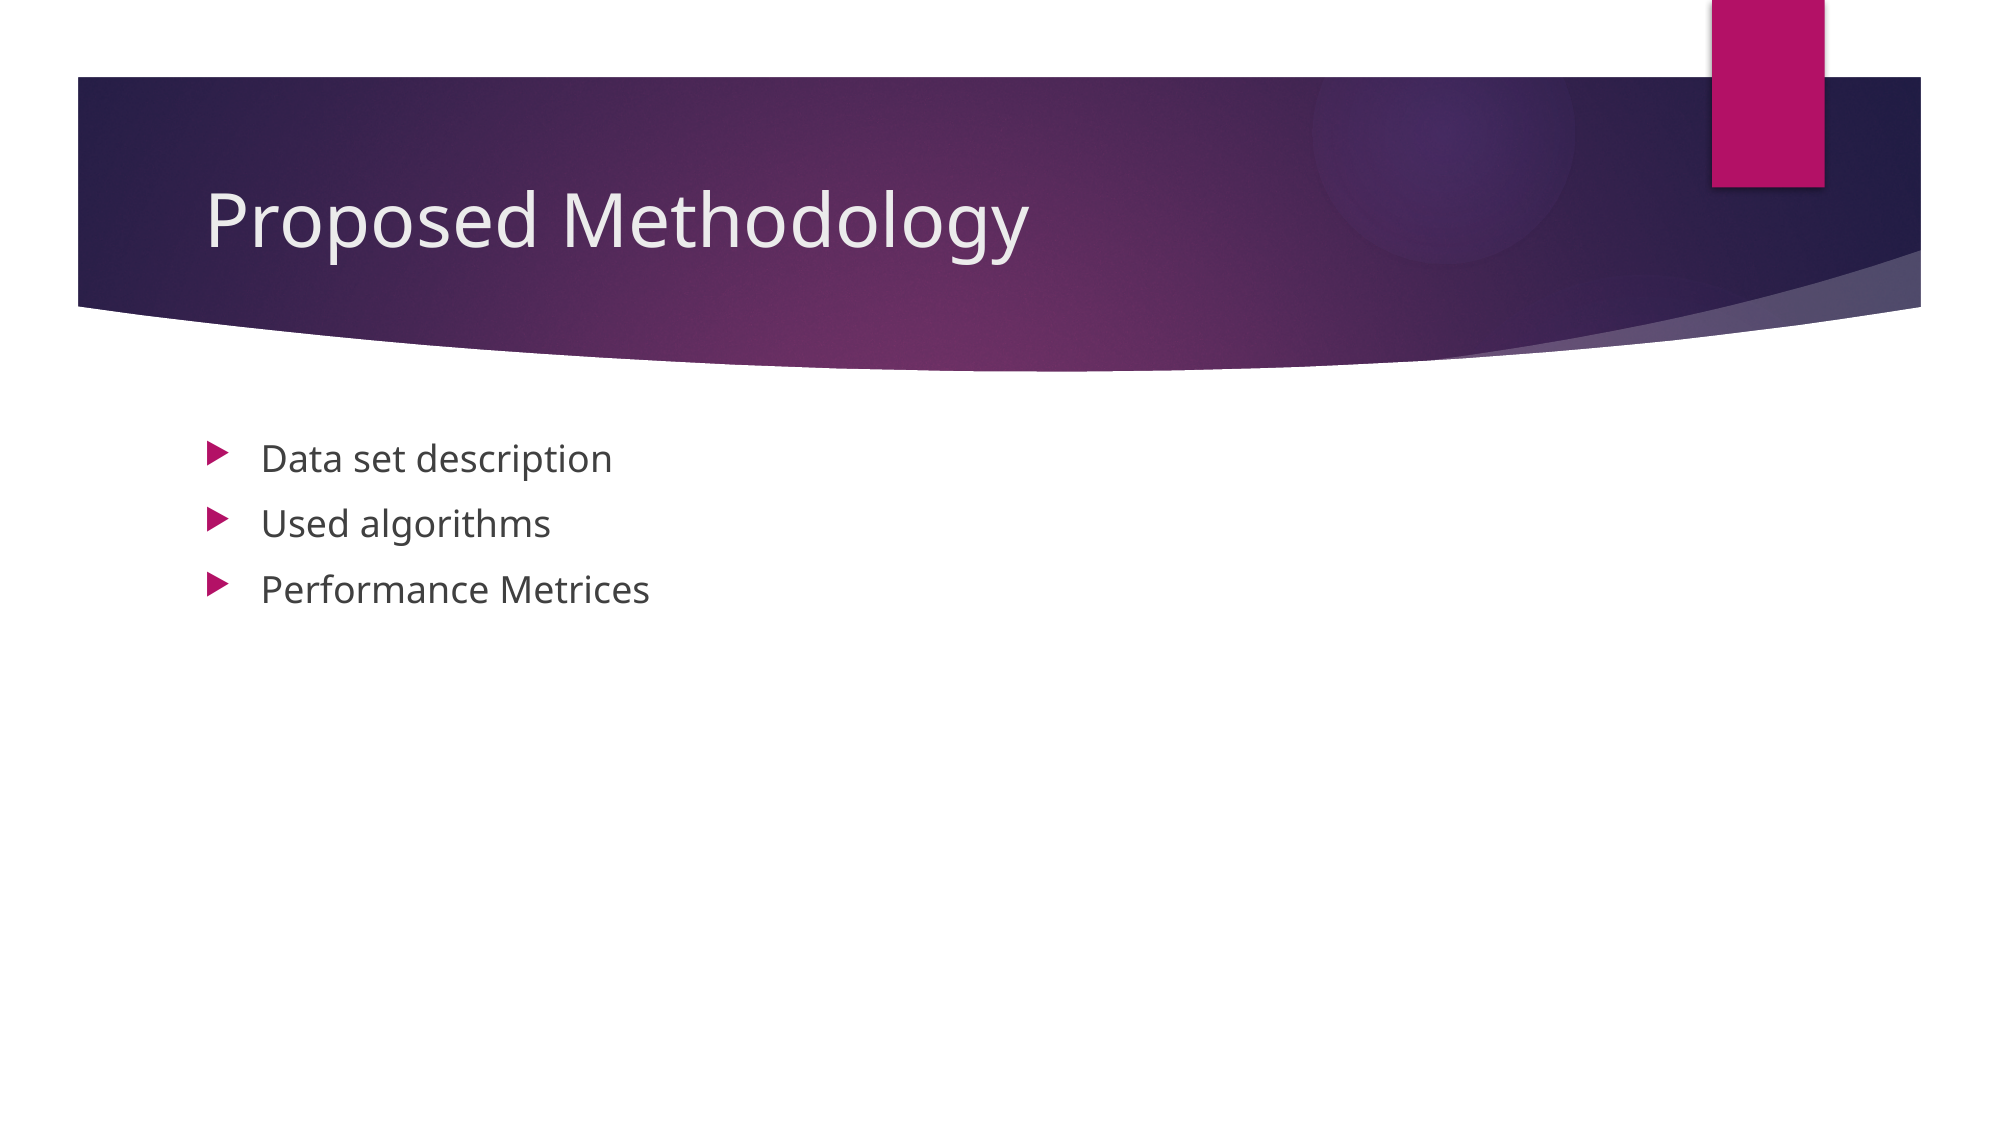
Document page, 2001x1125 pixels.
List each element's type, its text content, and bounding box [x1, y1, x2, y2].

title Proposed Methodology [189, 159, 1627, 276]
list Data set description Used algorithms Performance Metrices [189, 427, 1638, 988]
